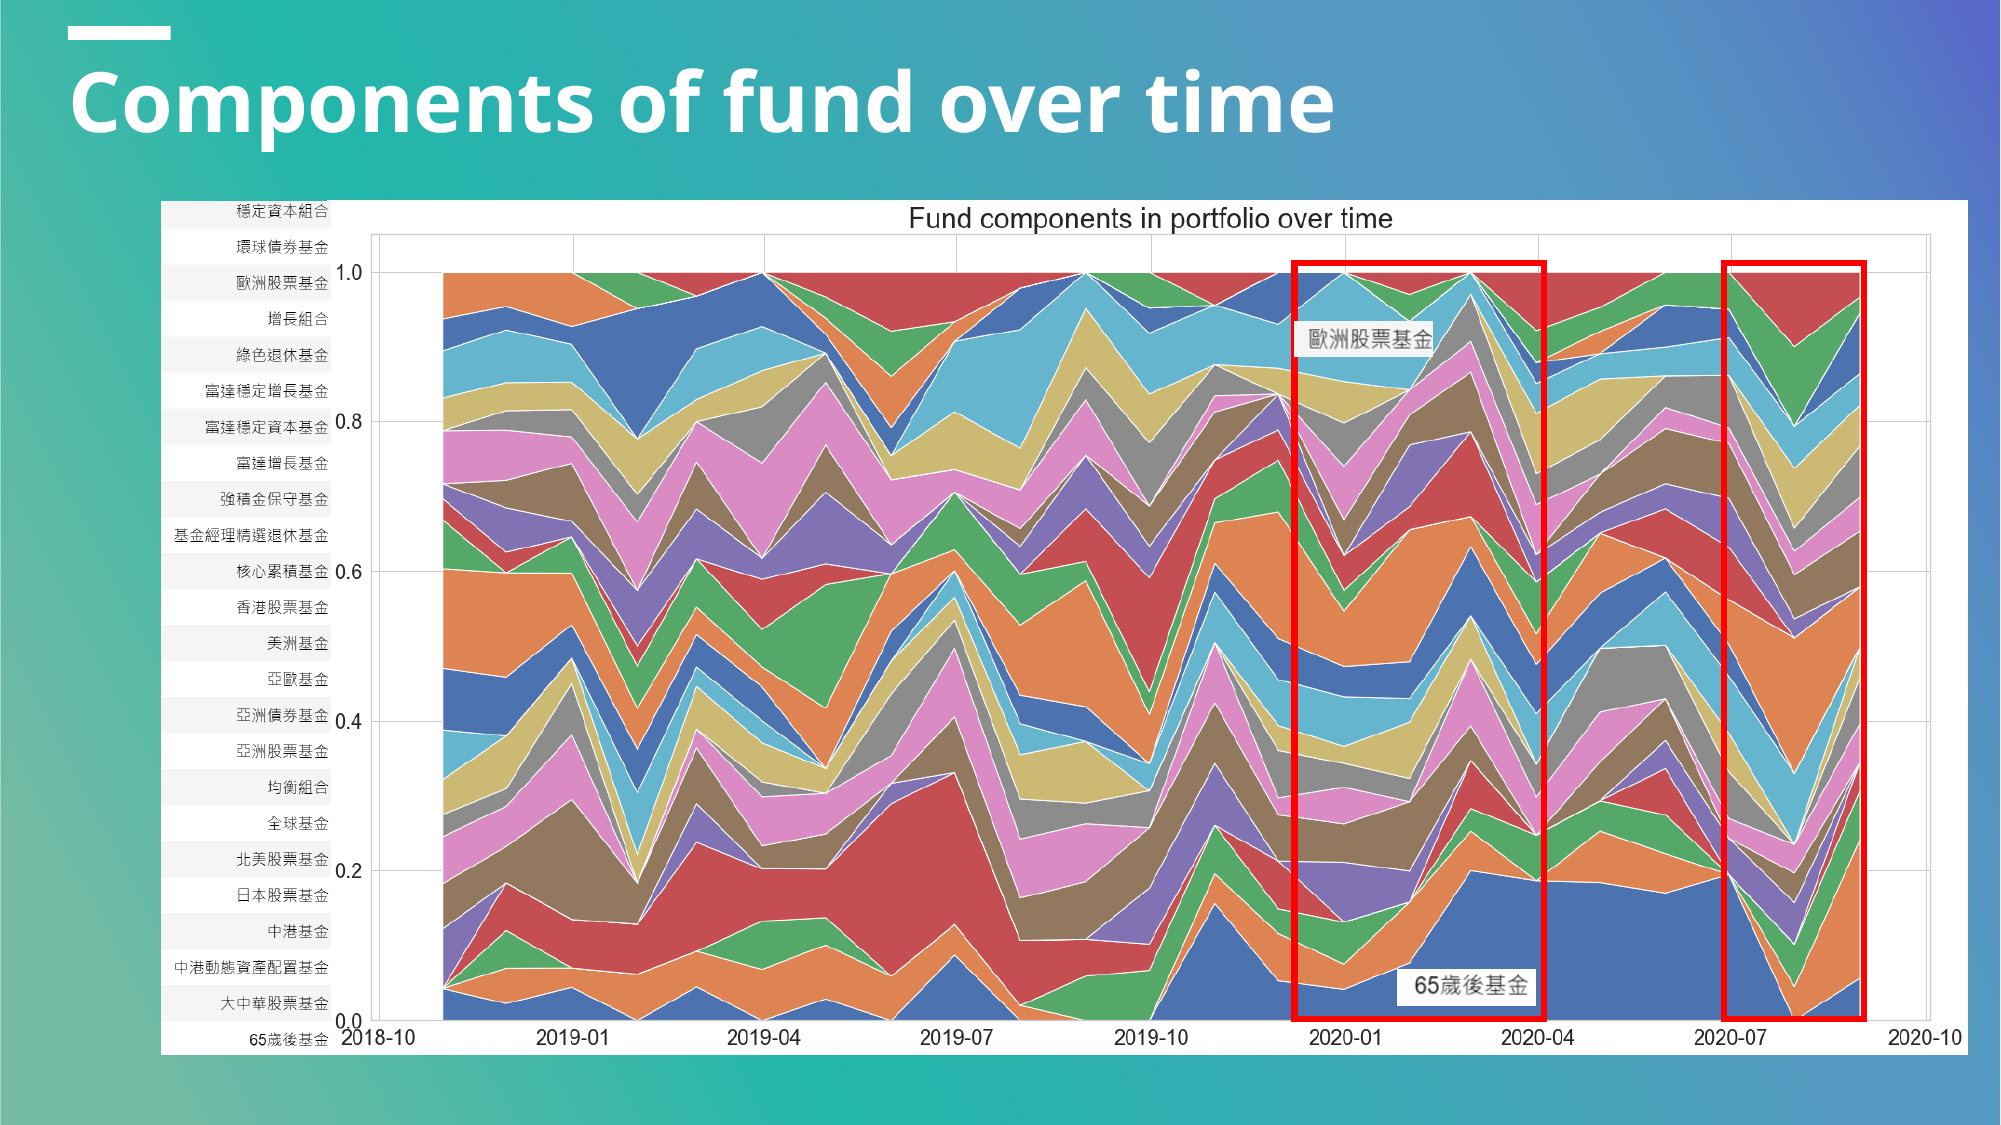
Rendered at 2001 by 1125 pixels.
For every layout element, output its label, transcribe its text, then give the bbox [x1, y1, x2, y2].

title Components of fund over time [54, 53, 1780, 175]
picture [0, 0, 2001, 1125]
